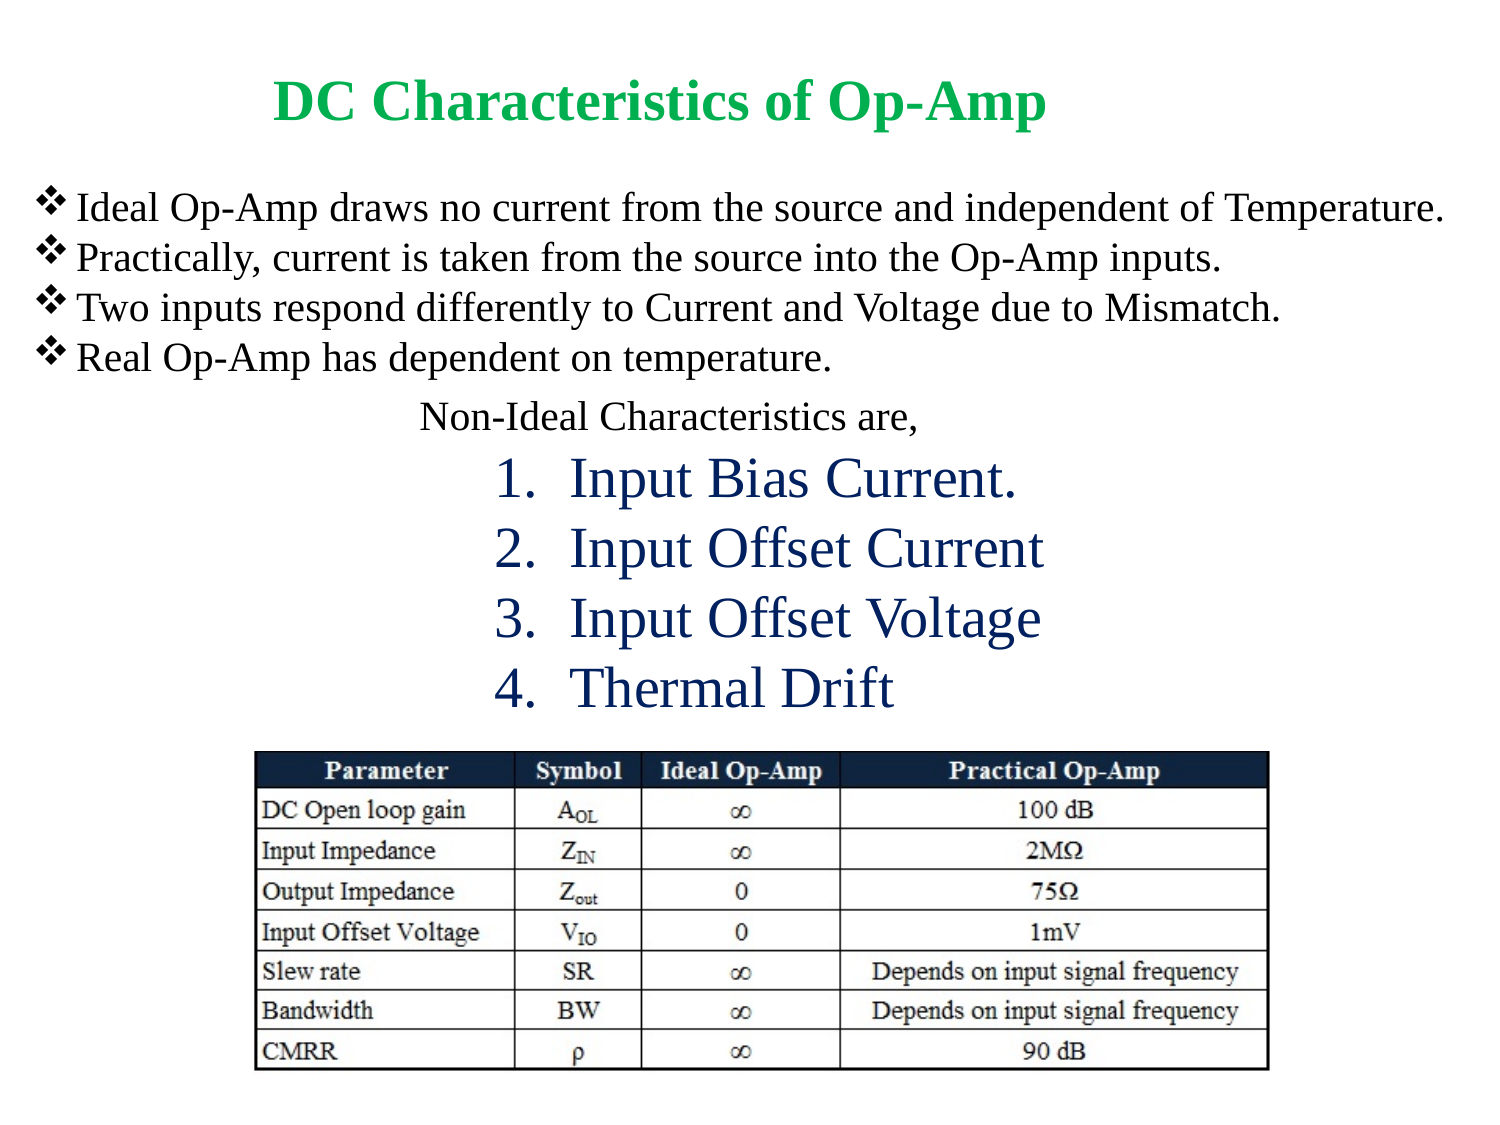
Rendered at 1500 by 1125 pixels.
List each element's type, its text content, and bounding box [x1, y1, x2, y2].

picture [253, 751, 1273, 1074]
text_box Ideal Op-Amp draws no current from the source and independent of Temperature. Practically, current is taken from the source into the Op-Amp inputs. Two inputs respond differently to Current and Voltage due to Mismatch. Real Op-Amp has dependent on temperature. [17, 172, 1462, 388]
text_box DC Characteristics of Op-Amp [258, 54, 1064, 140]
text_box Non-Ideal Characteristics are, Input Bias Current. Input Offset Current Input Offset Voltage Thermal Drift [404, 381, 1060, 727]
